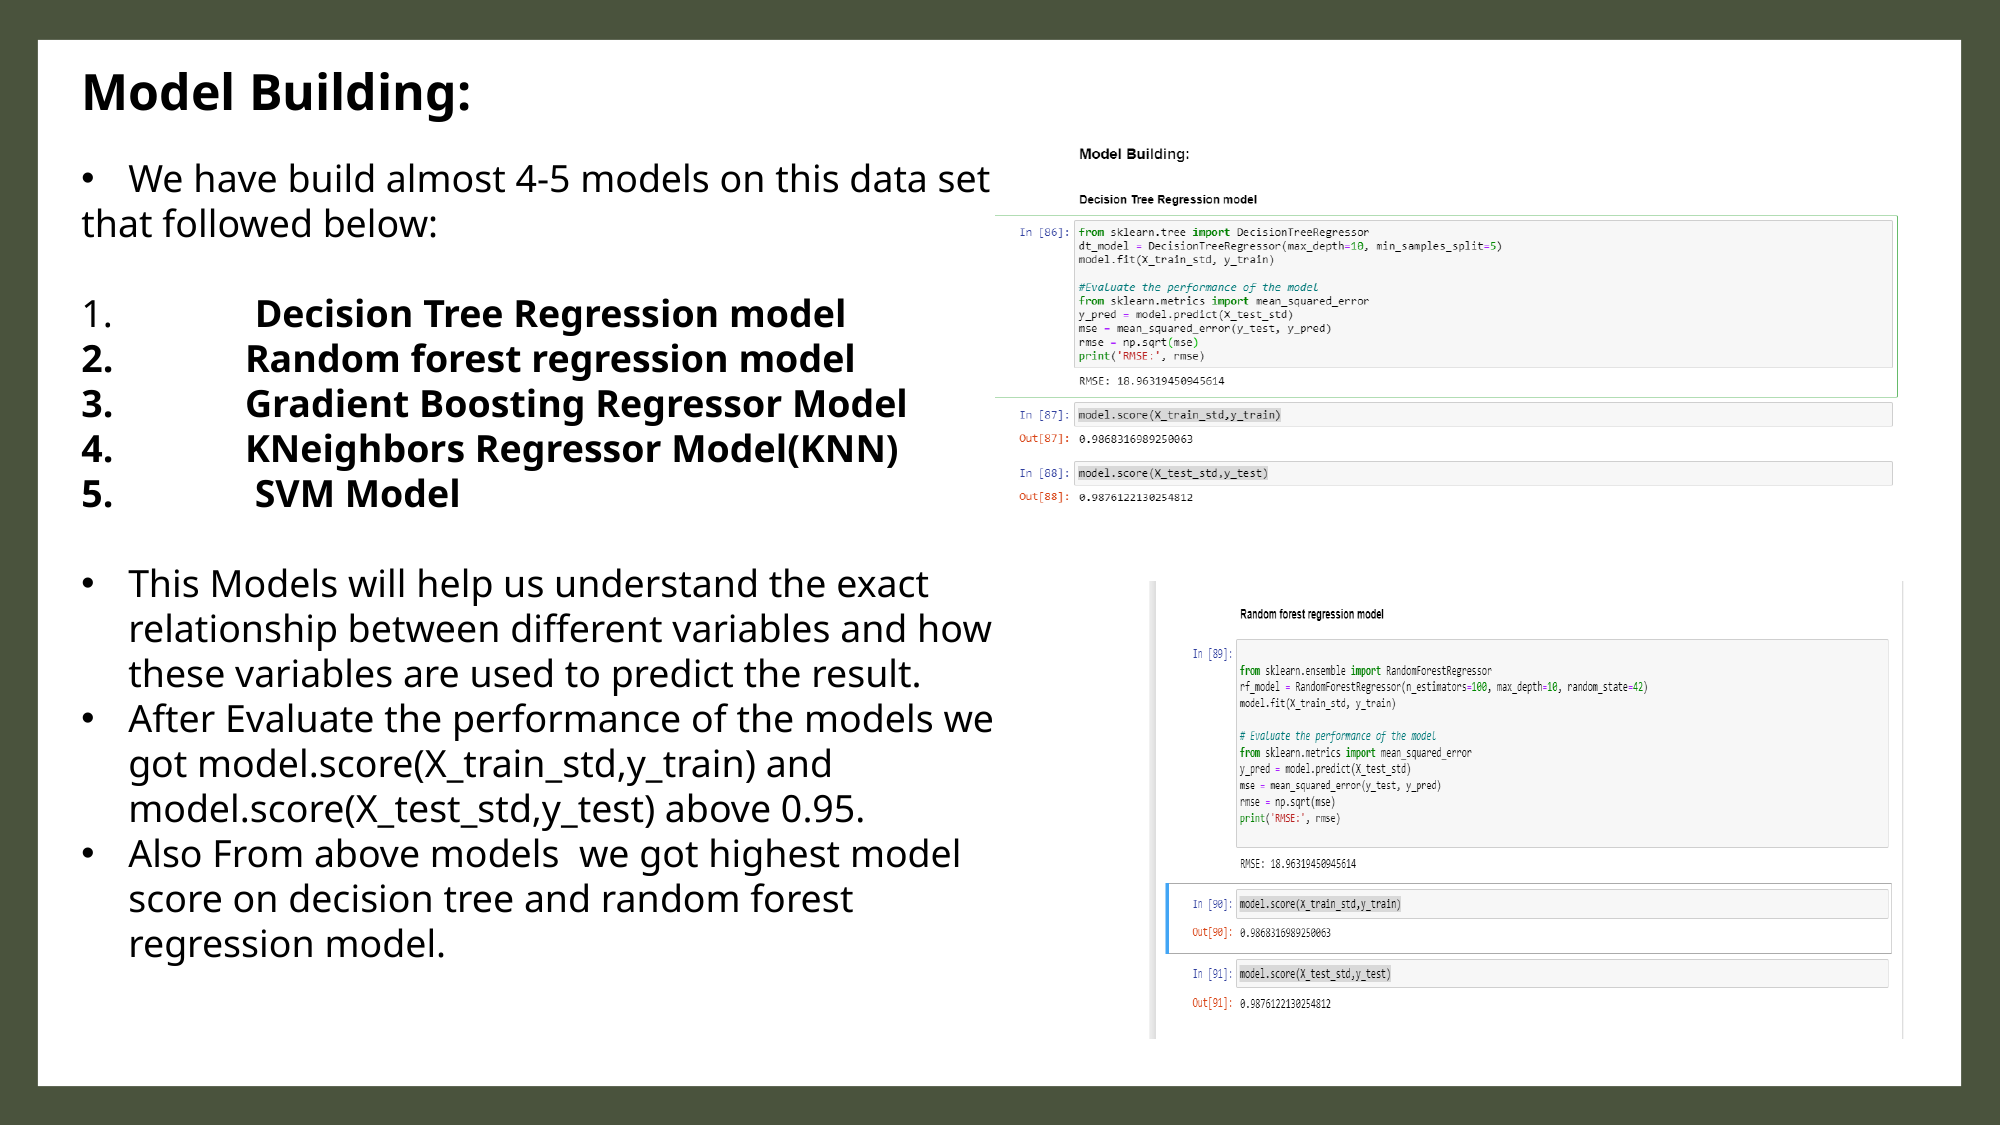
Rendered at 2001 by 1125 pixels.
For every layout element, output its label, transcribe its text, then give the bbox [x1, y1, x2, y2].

text_box We have build almost 4-5 models on this data set that followed below: Decision Tree Regression model Random forest regression model Gradient Boosting Regressor Model KNeighbors Regressor Model(KNN) SVM Model This Models will help us understand the exact relationship between different variables and how these variables are used to predict the result. After Evaluate the performance of the models we got model.score(X_train_std,y_train) and model.score(X_test_std,y_test) above 0.95. Also From above models we got highest model score on decision tree and random forest regression model. [66, 147, 1064, 1108]
text_box Model Building: [66, 53, 894, 147]
picture [1149, 581, 1904, 1039]
picture [994, 121, 1904, 529]
